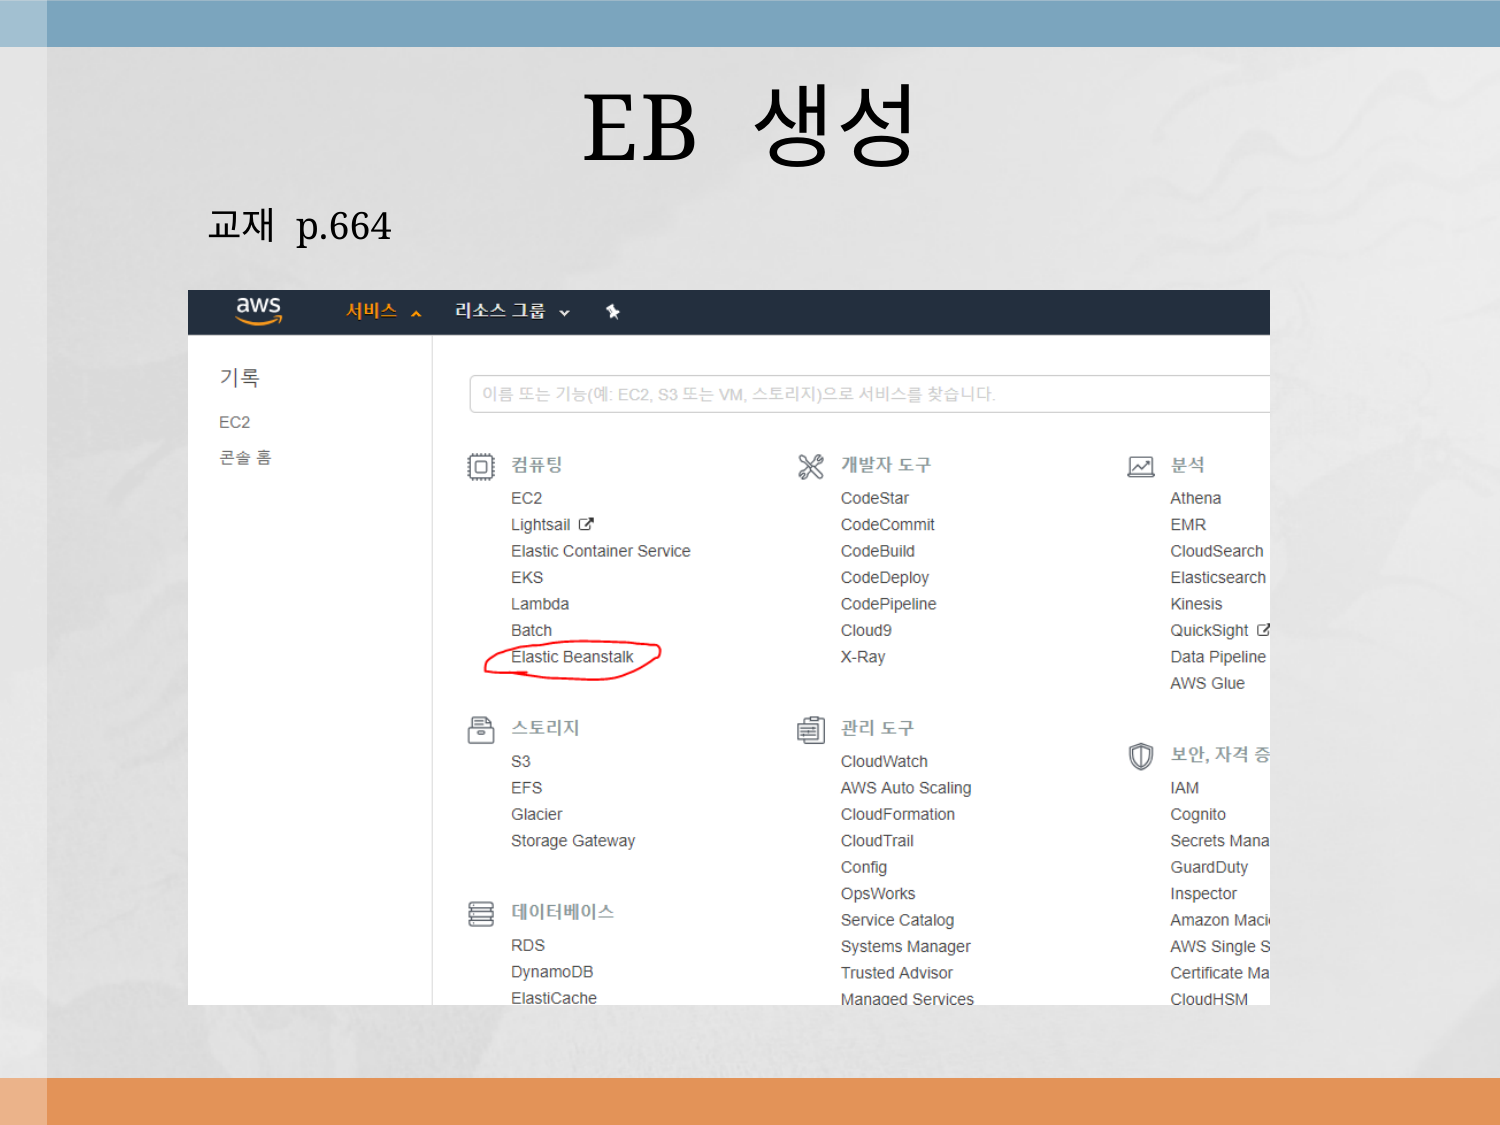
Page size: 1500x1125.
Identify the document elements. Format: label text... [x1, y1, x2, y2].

title EB 생성 [49, 46, 1454, 202]
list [188, 290, 1270, 1005]
text_box 교재 p.664 [192, 195, 407, 255]
